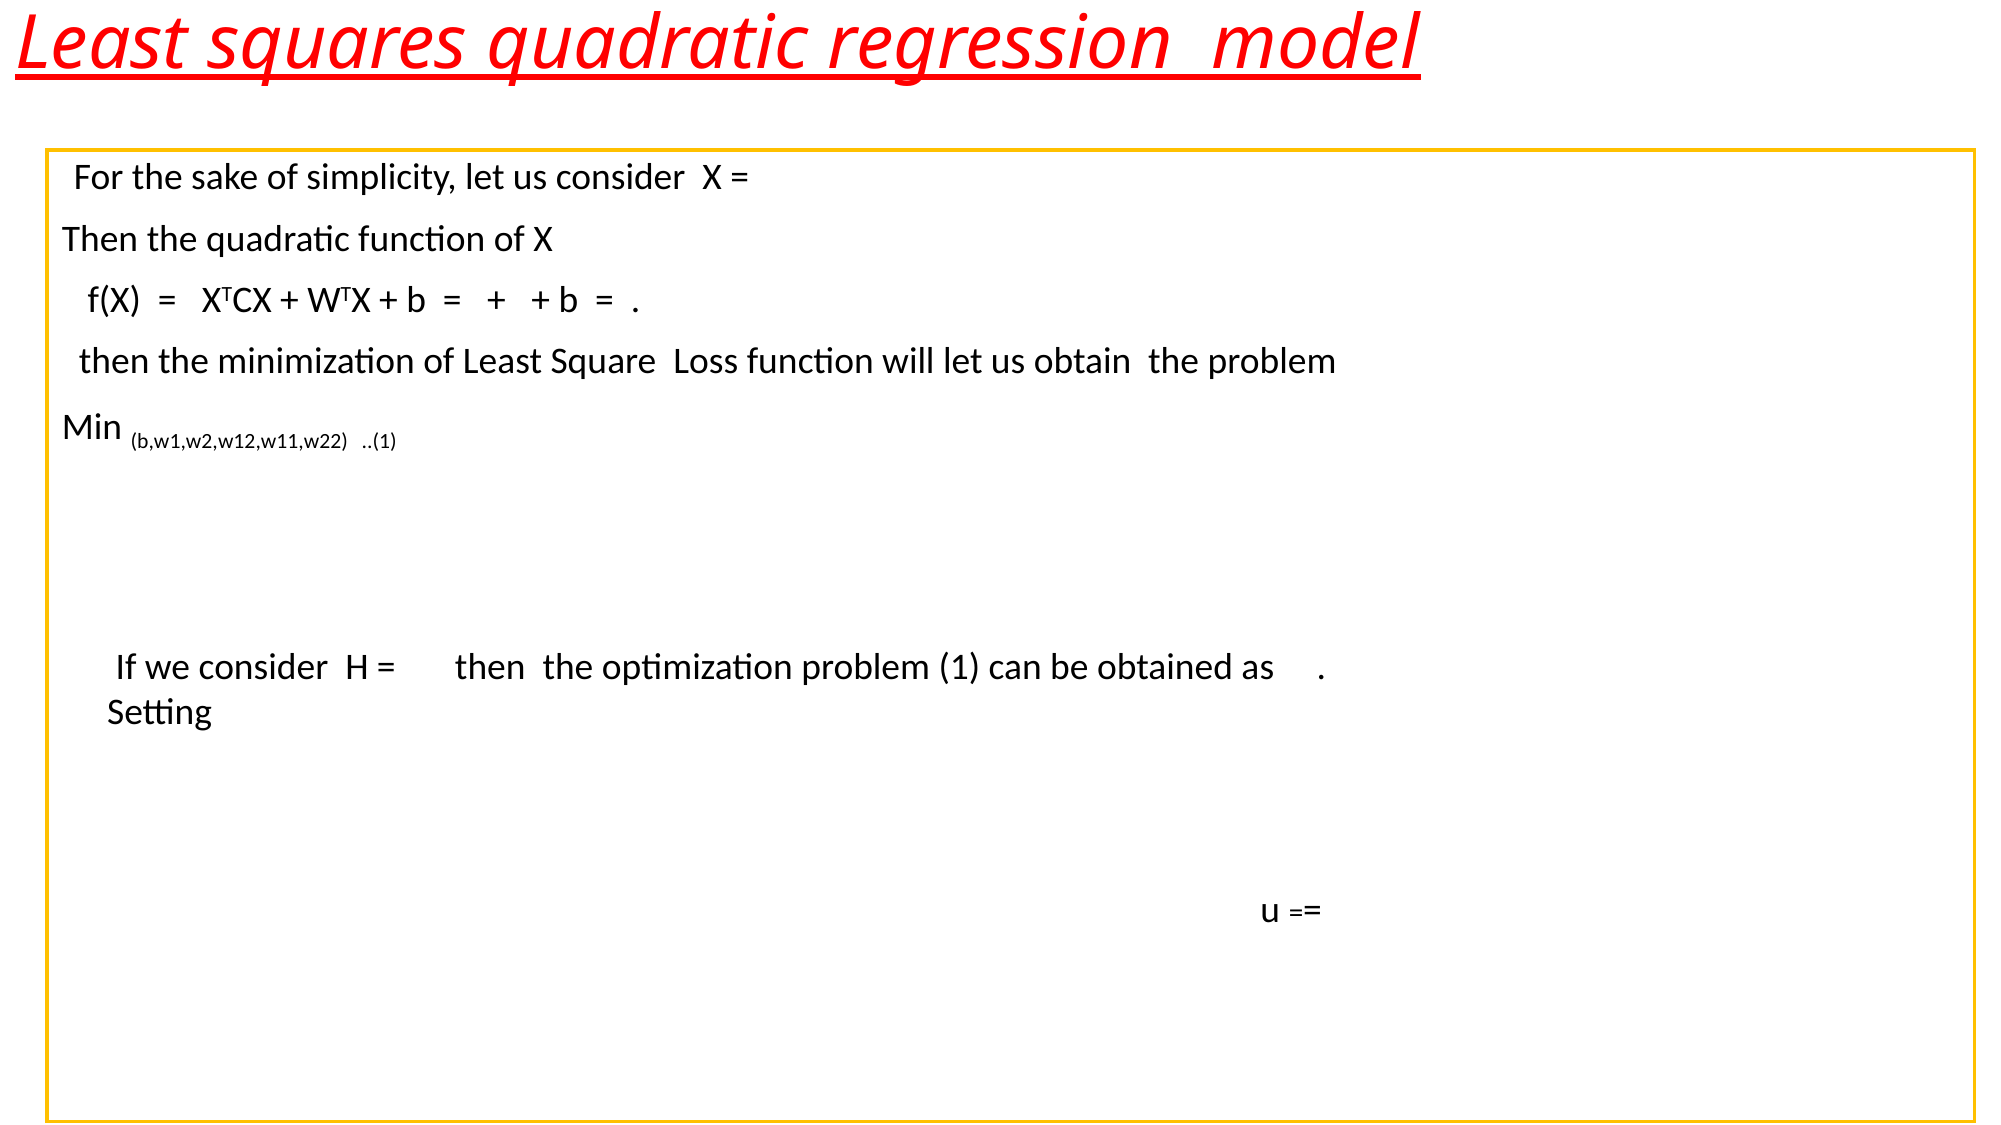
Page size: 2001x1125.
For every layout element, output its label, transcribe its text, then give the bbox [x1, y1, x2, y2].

title Least squares quadratic regression model [0, 0, 1725, 89]
